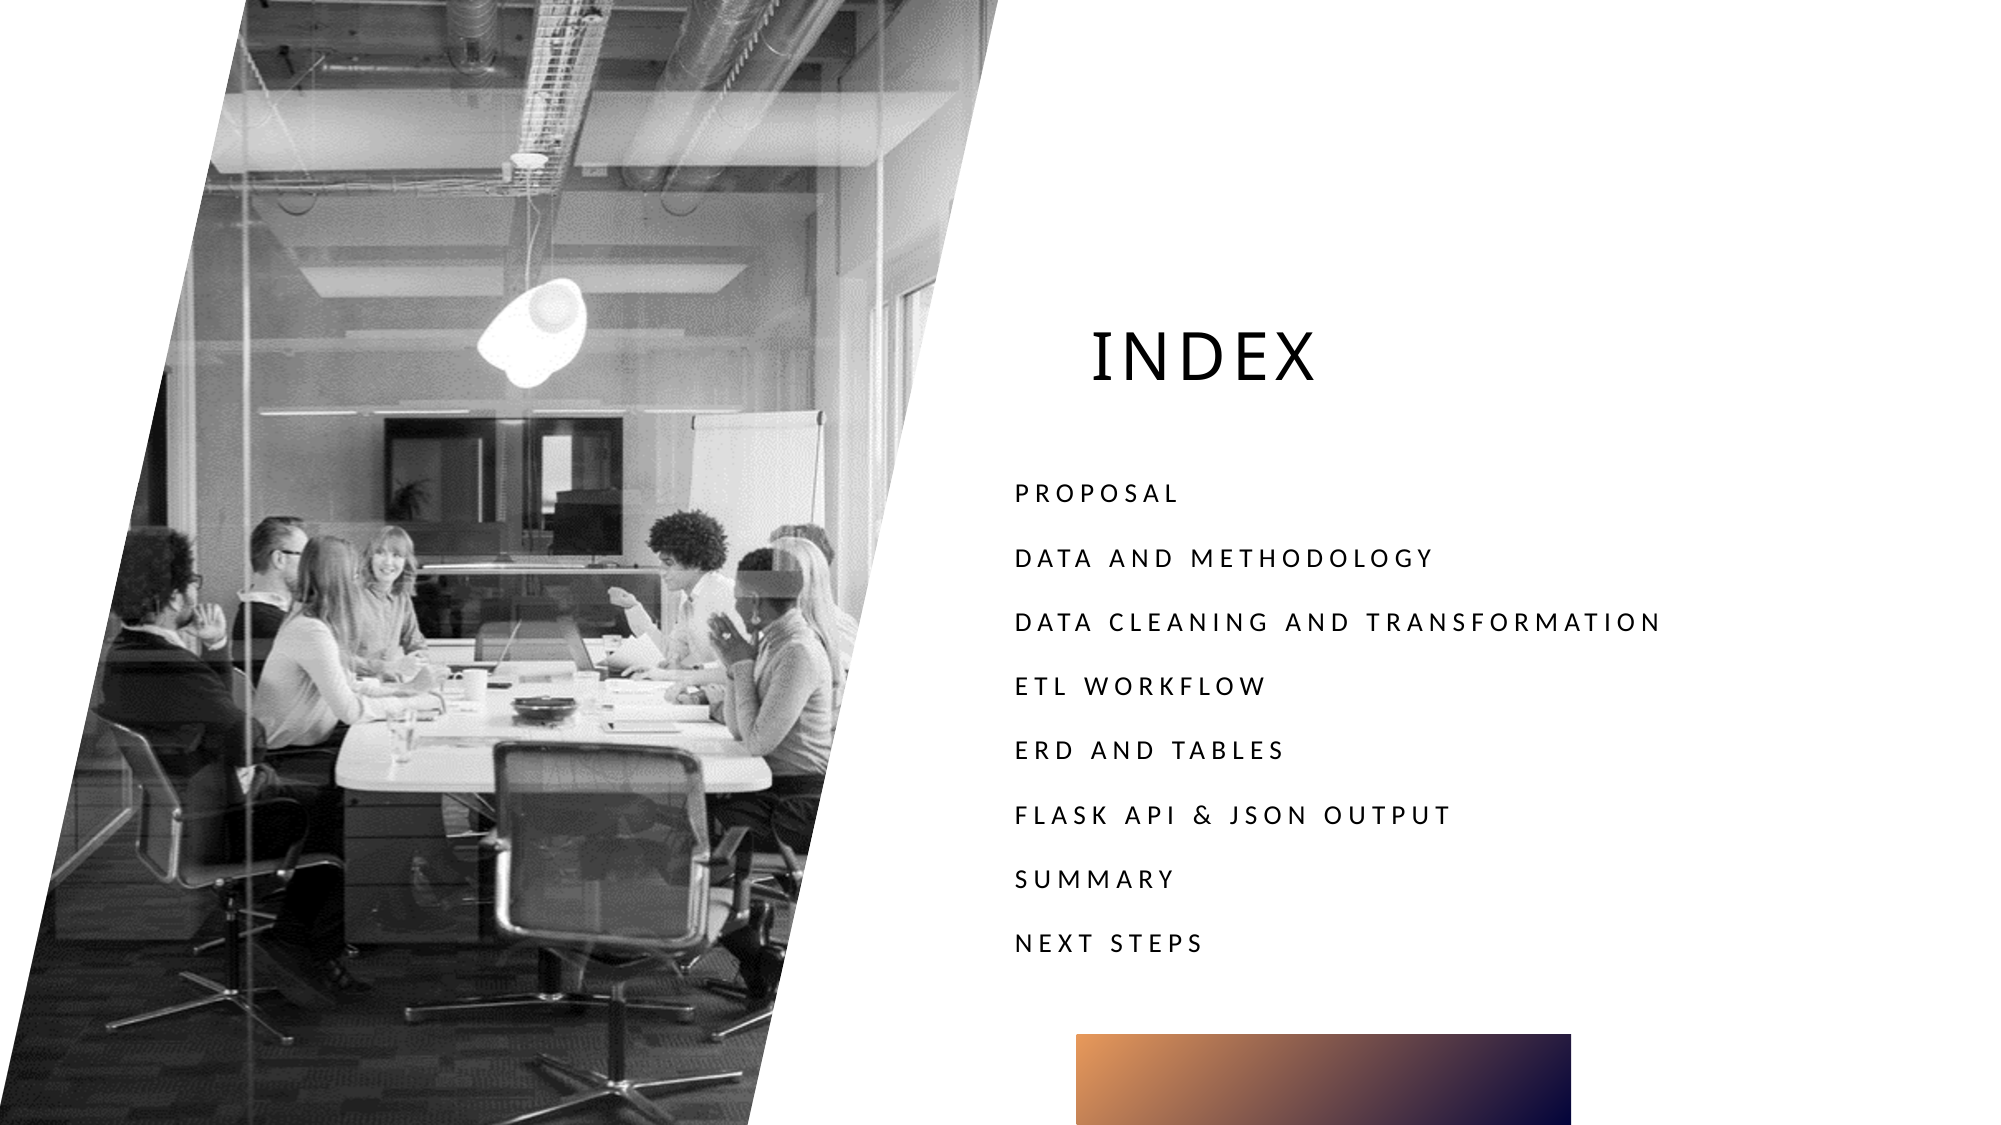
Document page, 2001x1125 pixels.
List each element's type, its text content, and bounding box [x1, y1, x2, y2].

list proposal Data and methodology Data cleaning and transformation ETL workflow ERD and tables Flask api & json output Summary Next steps [999, 451, 1870, 966]
title Index [1076, 75, 1871, 402]
picture [0, 0, 999, 1125]
